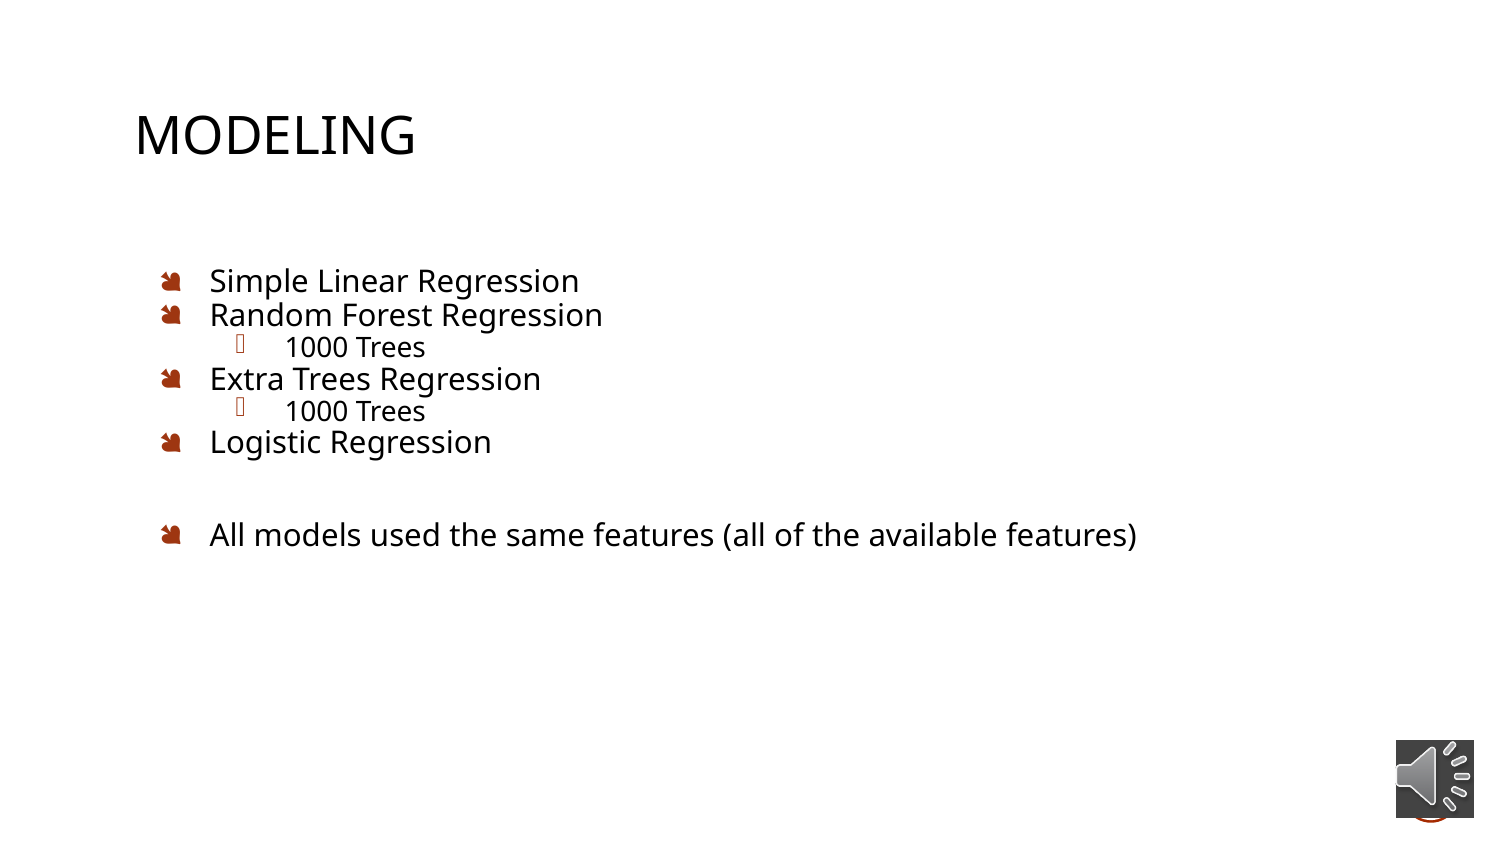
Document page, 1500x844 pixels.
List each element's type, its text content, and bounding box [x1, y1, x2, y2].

title Modeling [119, 93, 1381, 182]
picture [1395, 739, 1475, 818]
list Simple Linear Regression Random Forest Regression 1000 Trees Extra Trees Regression 1000 Trees Logistic Regression All models used the same features (all of the available features) [119, 250, 1381, 712]
